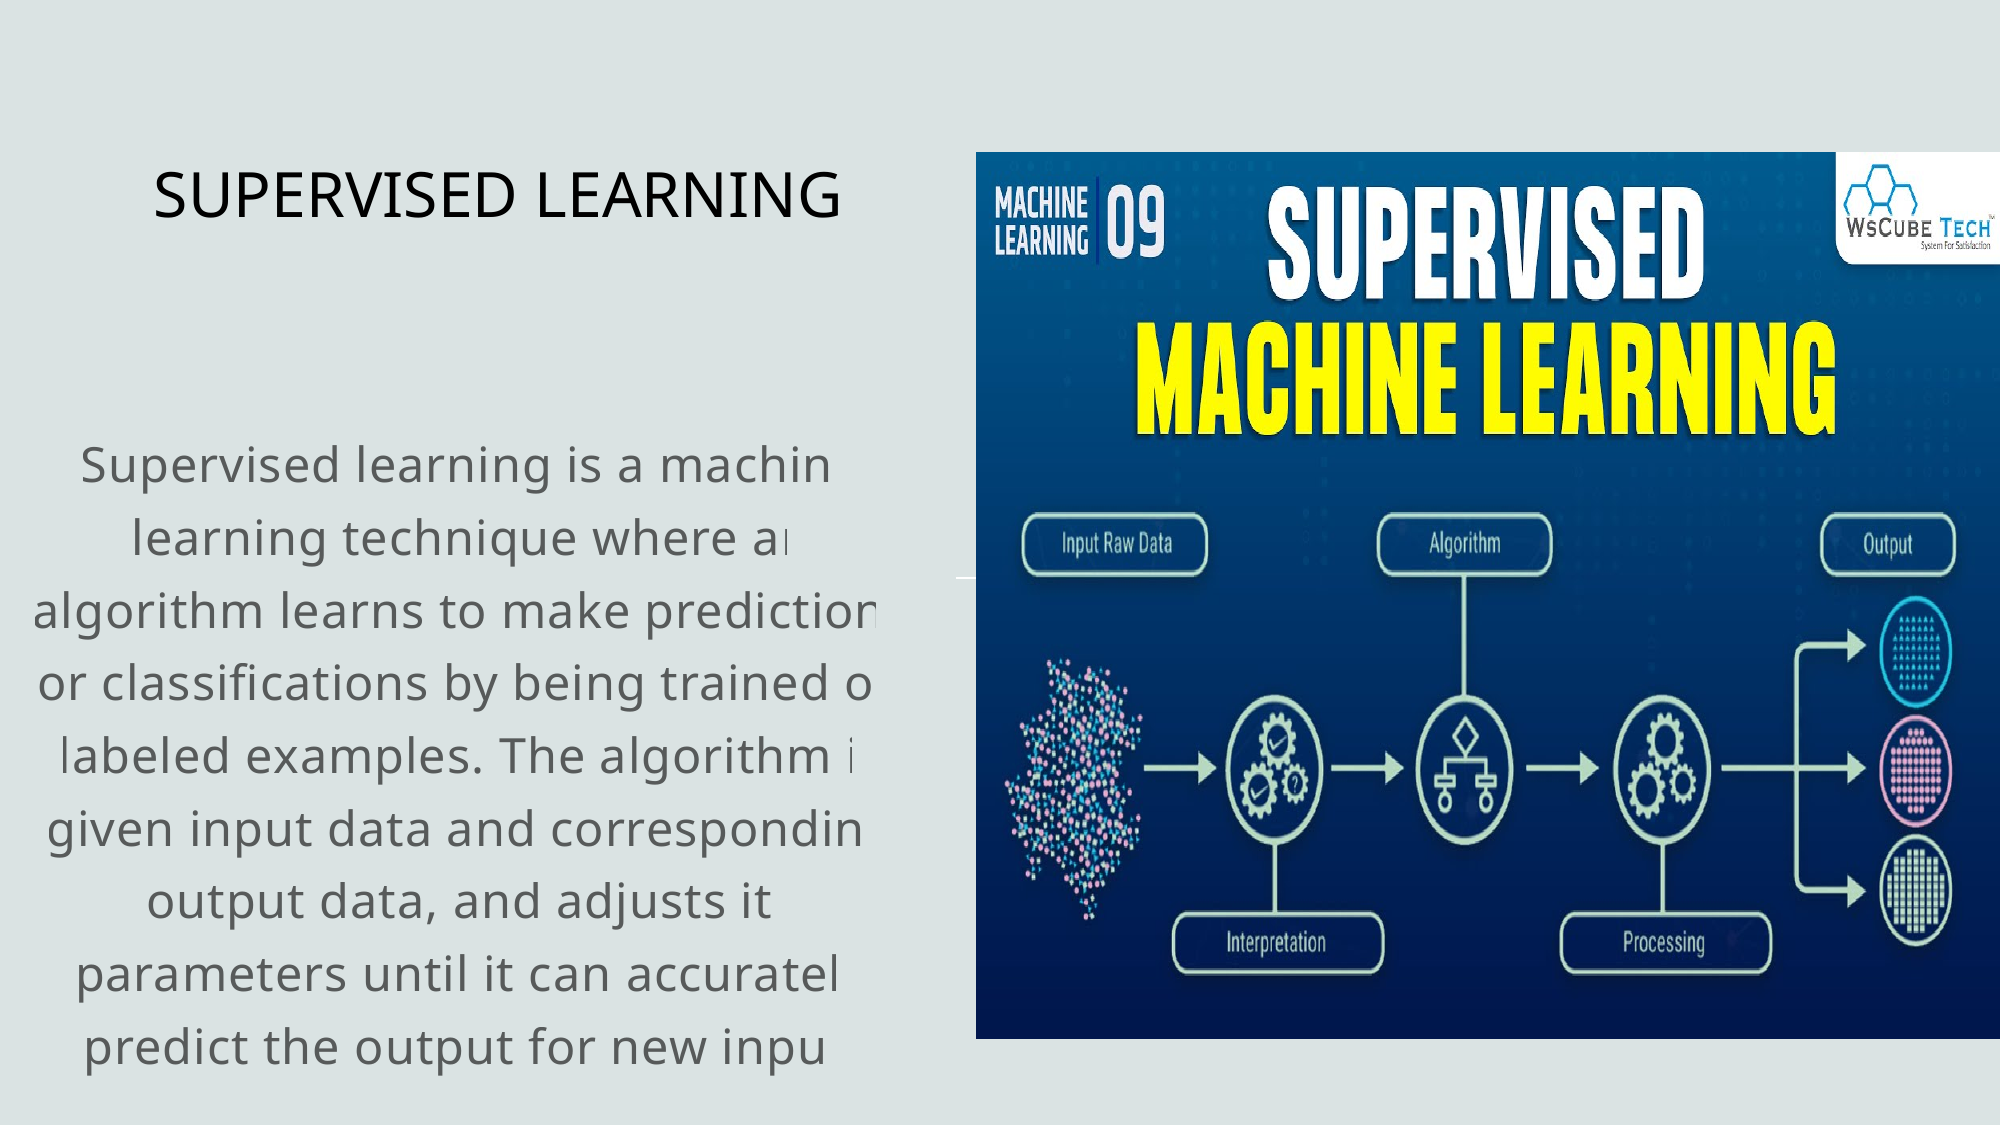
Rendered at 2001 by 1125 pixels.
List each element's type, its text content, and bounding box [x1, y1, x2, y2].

picture [976, 152, 2000, 1039]
subtitle Supervised learning is a machine learning technique where an algorithm learns to make predictions or classifications by being trained on labeled examples. The algorithm is given input data and corresponding output data, and adjusts its parameters until it can accurately predict the output for new input. [0, 412, 945, 1084]
title SUPERVISED LEARNING [0, 0, 1153, 238]
